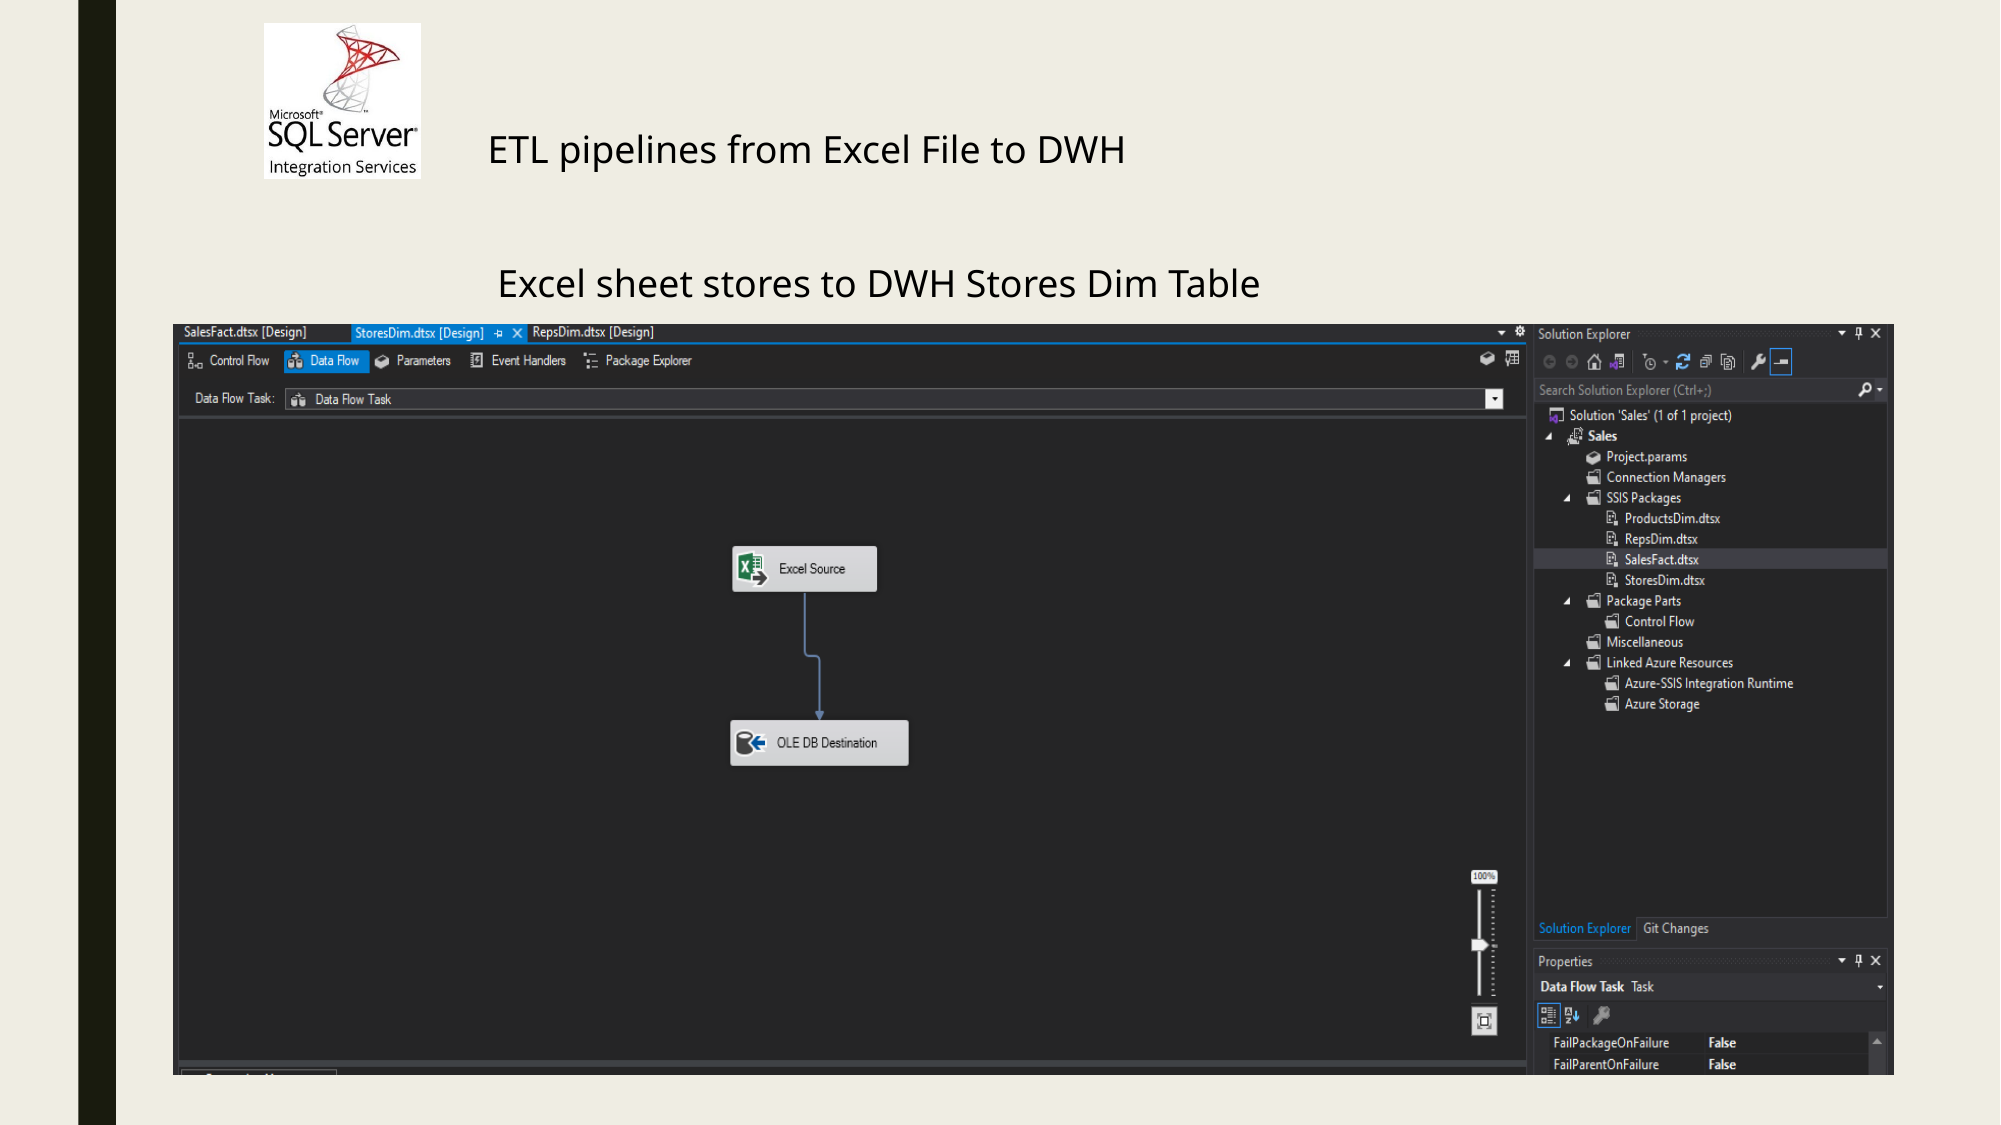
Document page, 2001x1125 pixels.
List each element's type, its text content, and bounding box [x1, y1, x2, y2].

picture [264, 23, 421, 179]
picture [173, 324, 1894, 1075]
text_box Excel sheet stores to DWH Stores Dim Table [473, 252, 1353, 313]
text_box ETL pipelines from Excel File to DWH [473, 118, 1190, 178]
